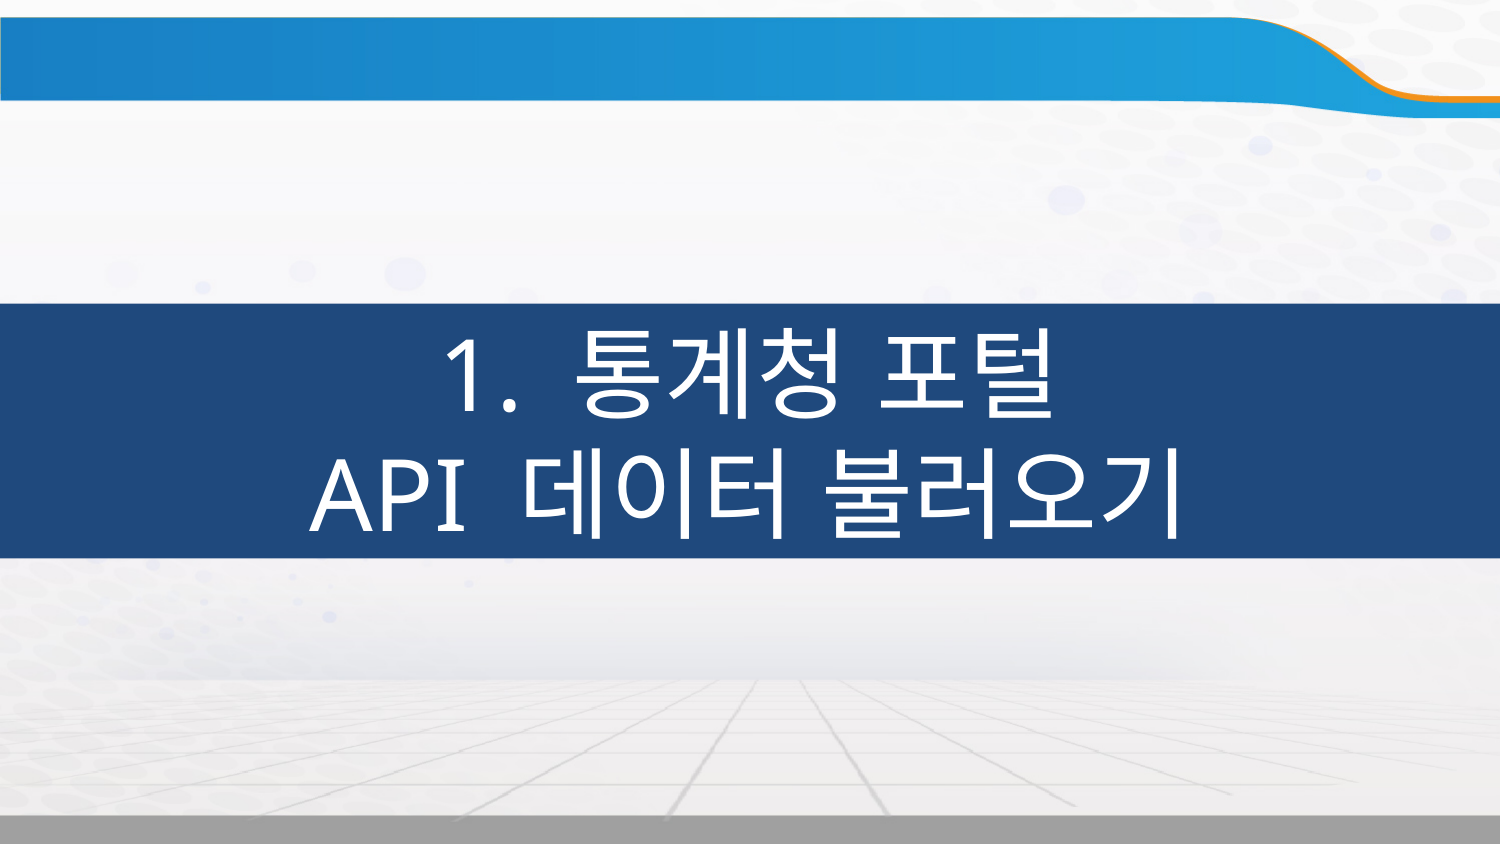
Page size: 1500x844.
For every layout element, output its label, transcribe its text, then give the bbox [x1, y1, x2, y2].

picture [0, 0, 1500, 303]
text_box 1. 통계청 포털 API 데이터 불러오기 [0, 303, 1500, 559]
picture [0, 559, 1500, 844]
